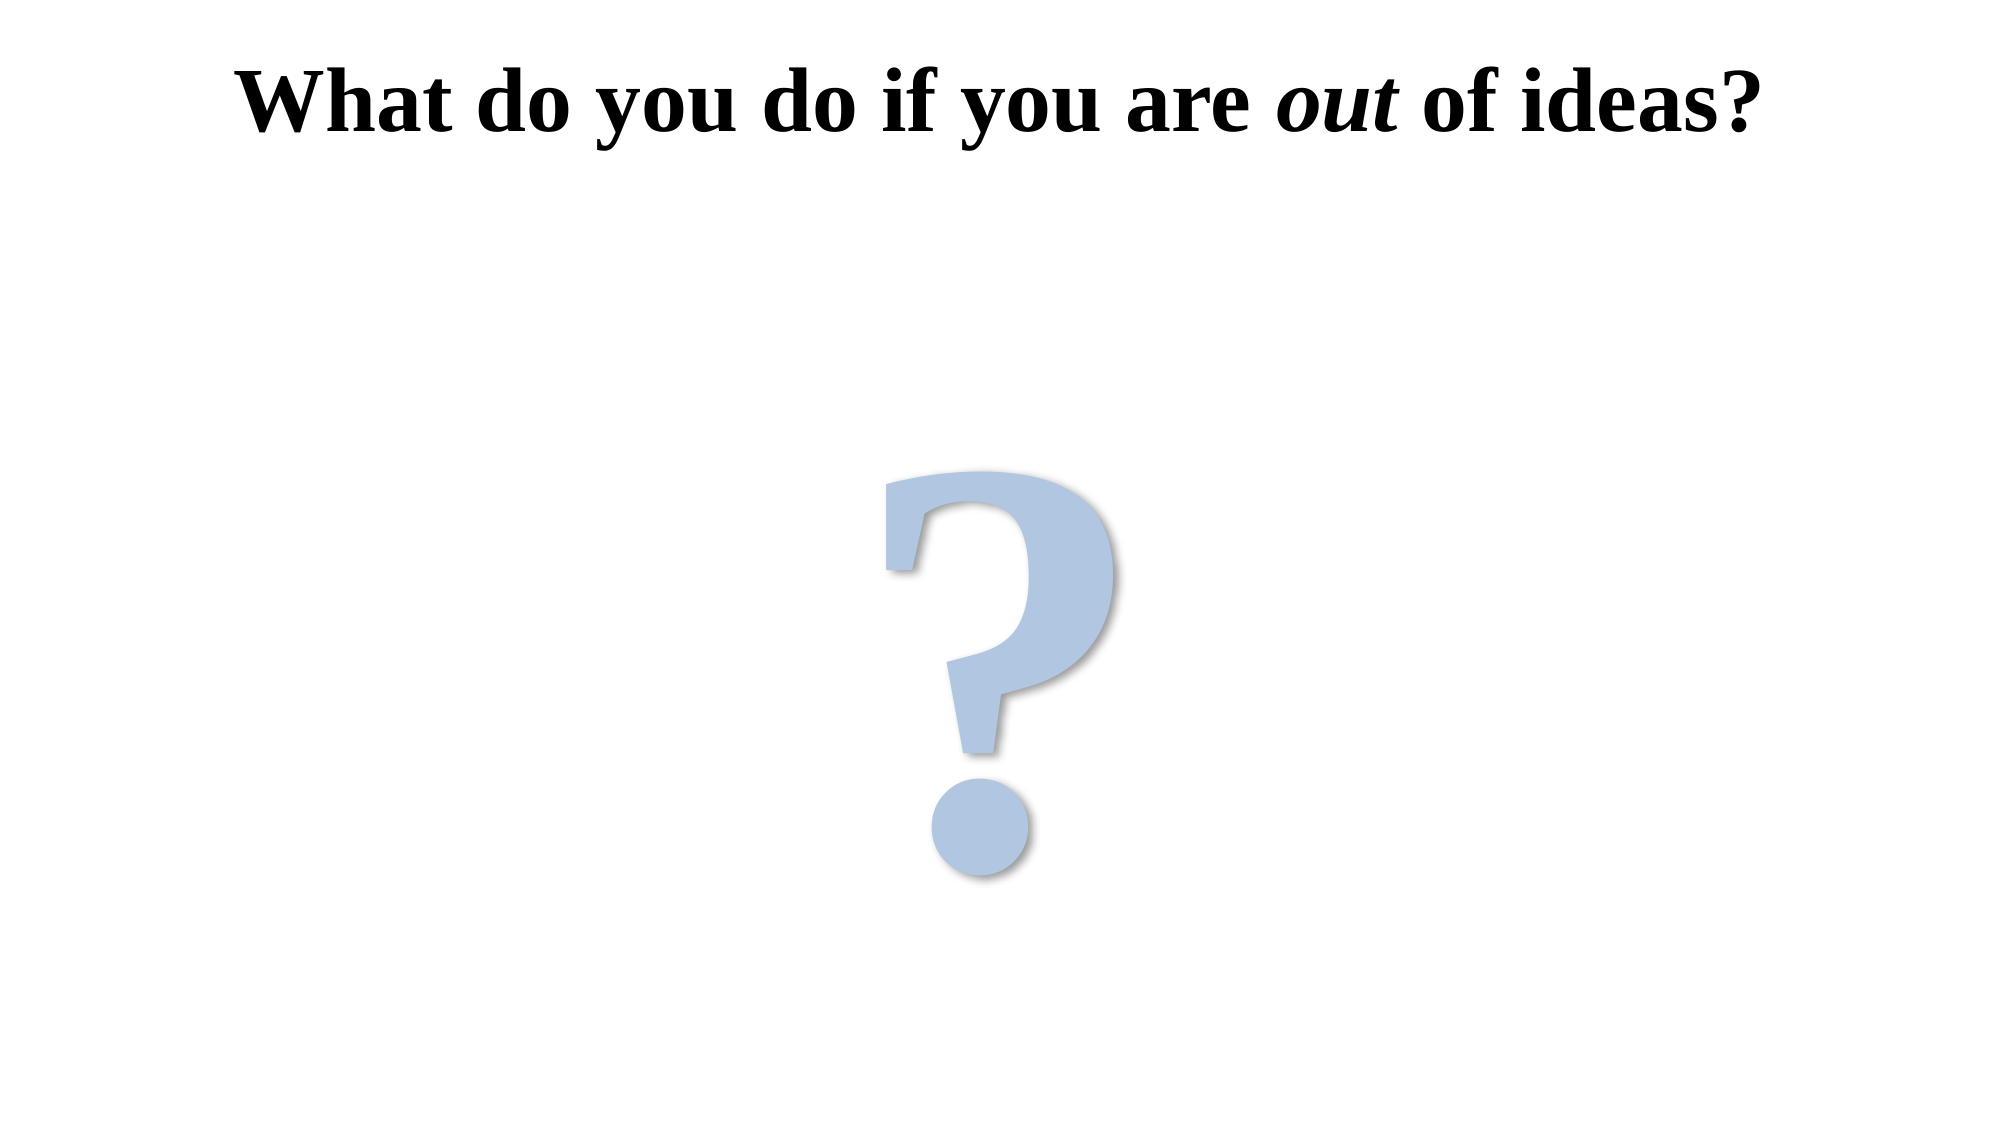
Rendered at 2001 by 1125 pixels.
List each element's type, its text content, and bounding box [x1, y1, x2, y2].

list ? [99, 262, 1900, 1005]
title What do you do if you are out of ideas? [99, 0, 1900, 189]
